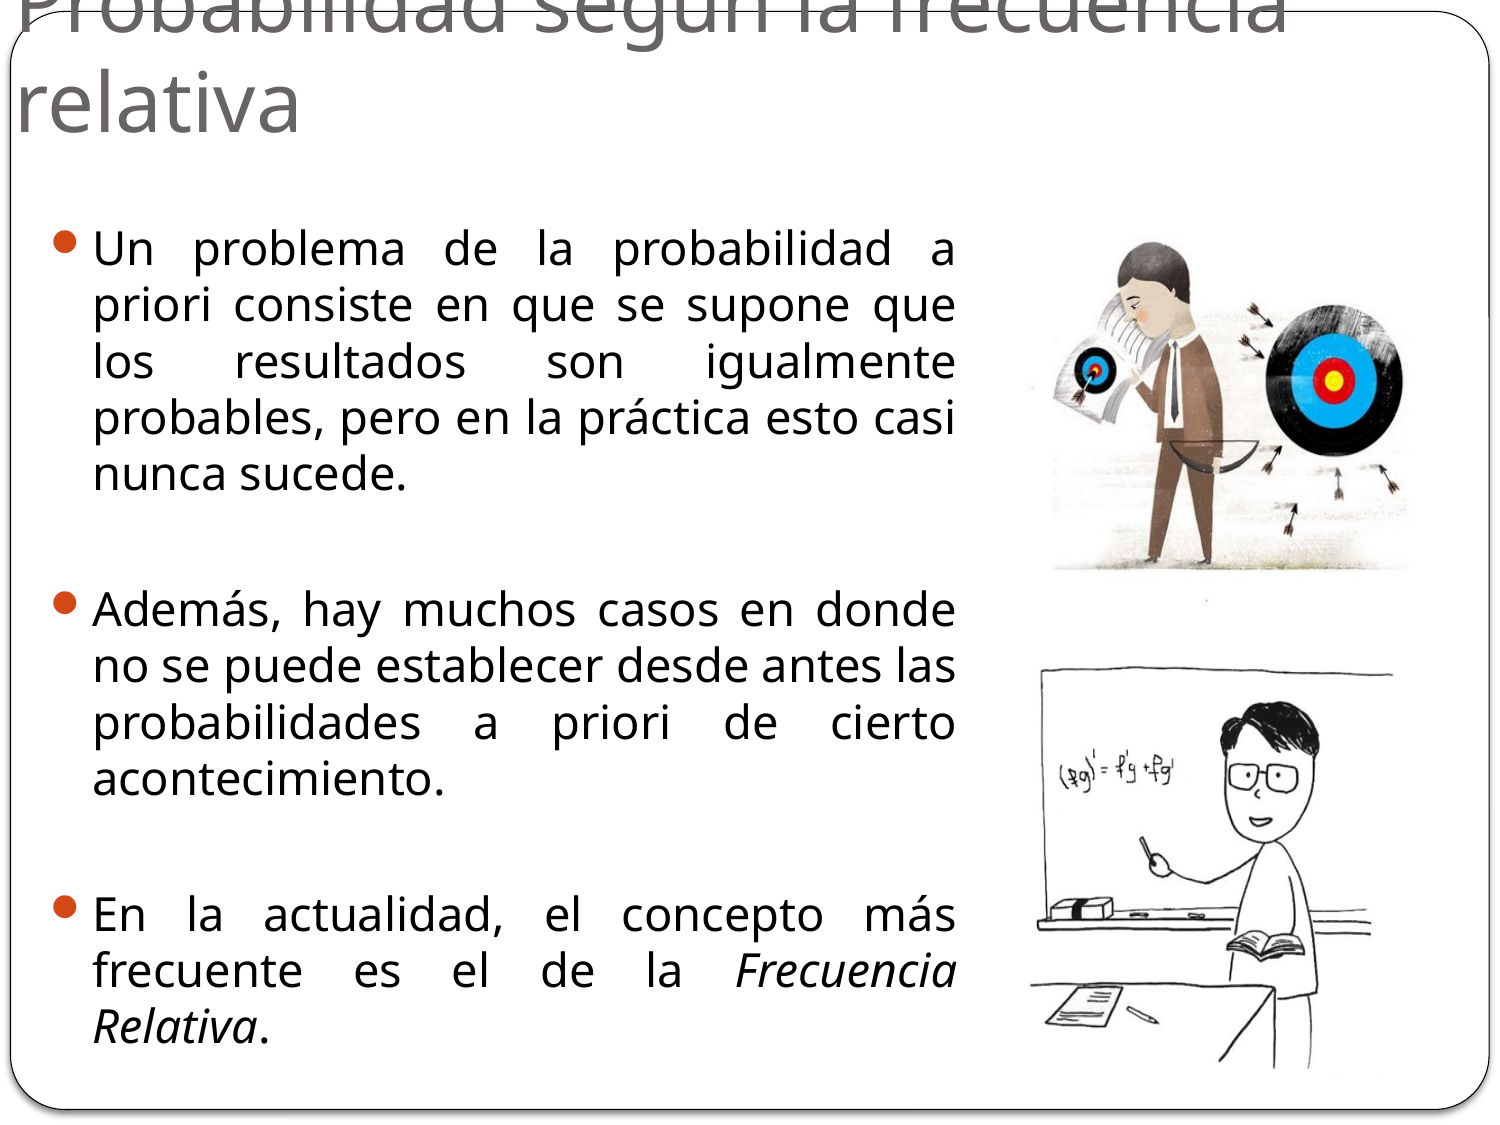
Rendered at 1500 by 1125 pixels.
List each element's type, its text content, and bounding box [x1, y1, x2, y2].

picture [972, 644, 1443, 1079]
list Un problema de la probabilidad a priori consiste en que se supone que los resultados son igualmente probables, pero en la práctica esto casi nunca sucede. Además, hay muchos casos en donde no se puede establecer desde antes las probabilidades a priori de cierto acontecimiento. En la actualidad, el concepto más frecuente es el de la Frecuencia Relativa. [35, 210, 973, 1067]
picture [1019, 198, 1430, 610]
title Probabilidad según la frecuencia relativa [0, 0, 1500, 164]
